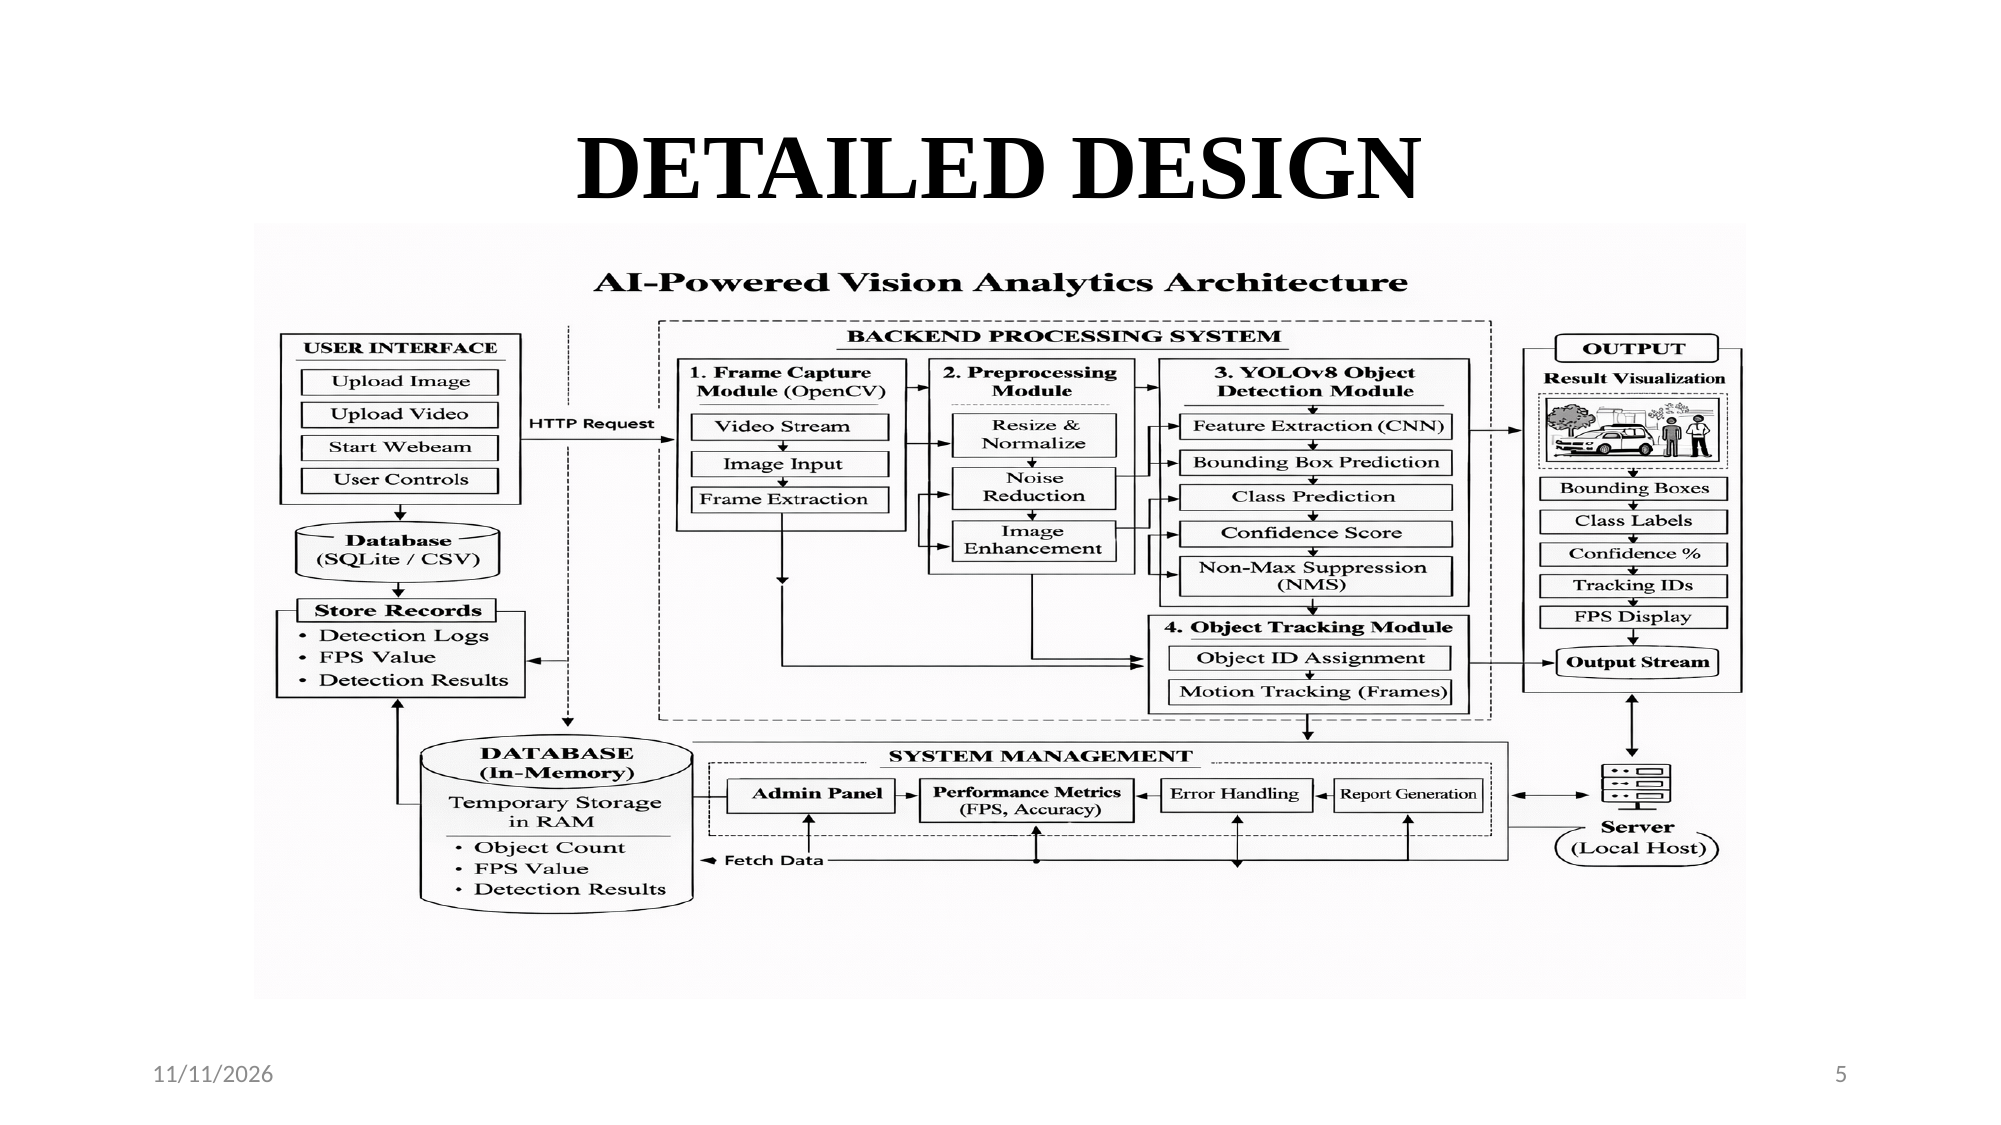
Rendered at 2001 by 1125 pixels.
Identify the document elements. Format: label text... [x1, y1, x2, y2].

slide_number 5 [1412, 1042, 1863, 1103]
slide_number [137, 1042, 588, 1103]
picture [254, 223, 1746, 999]
title DETAILED DESIGN [137, 59, 1863, 278]
